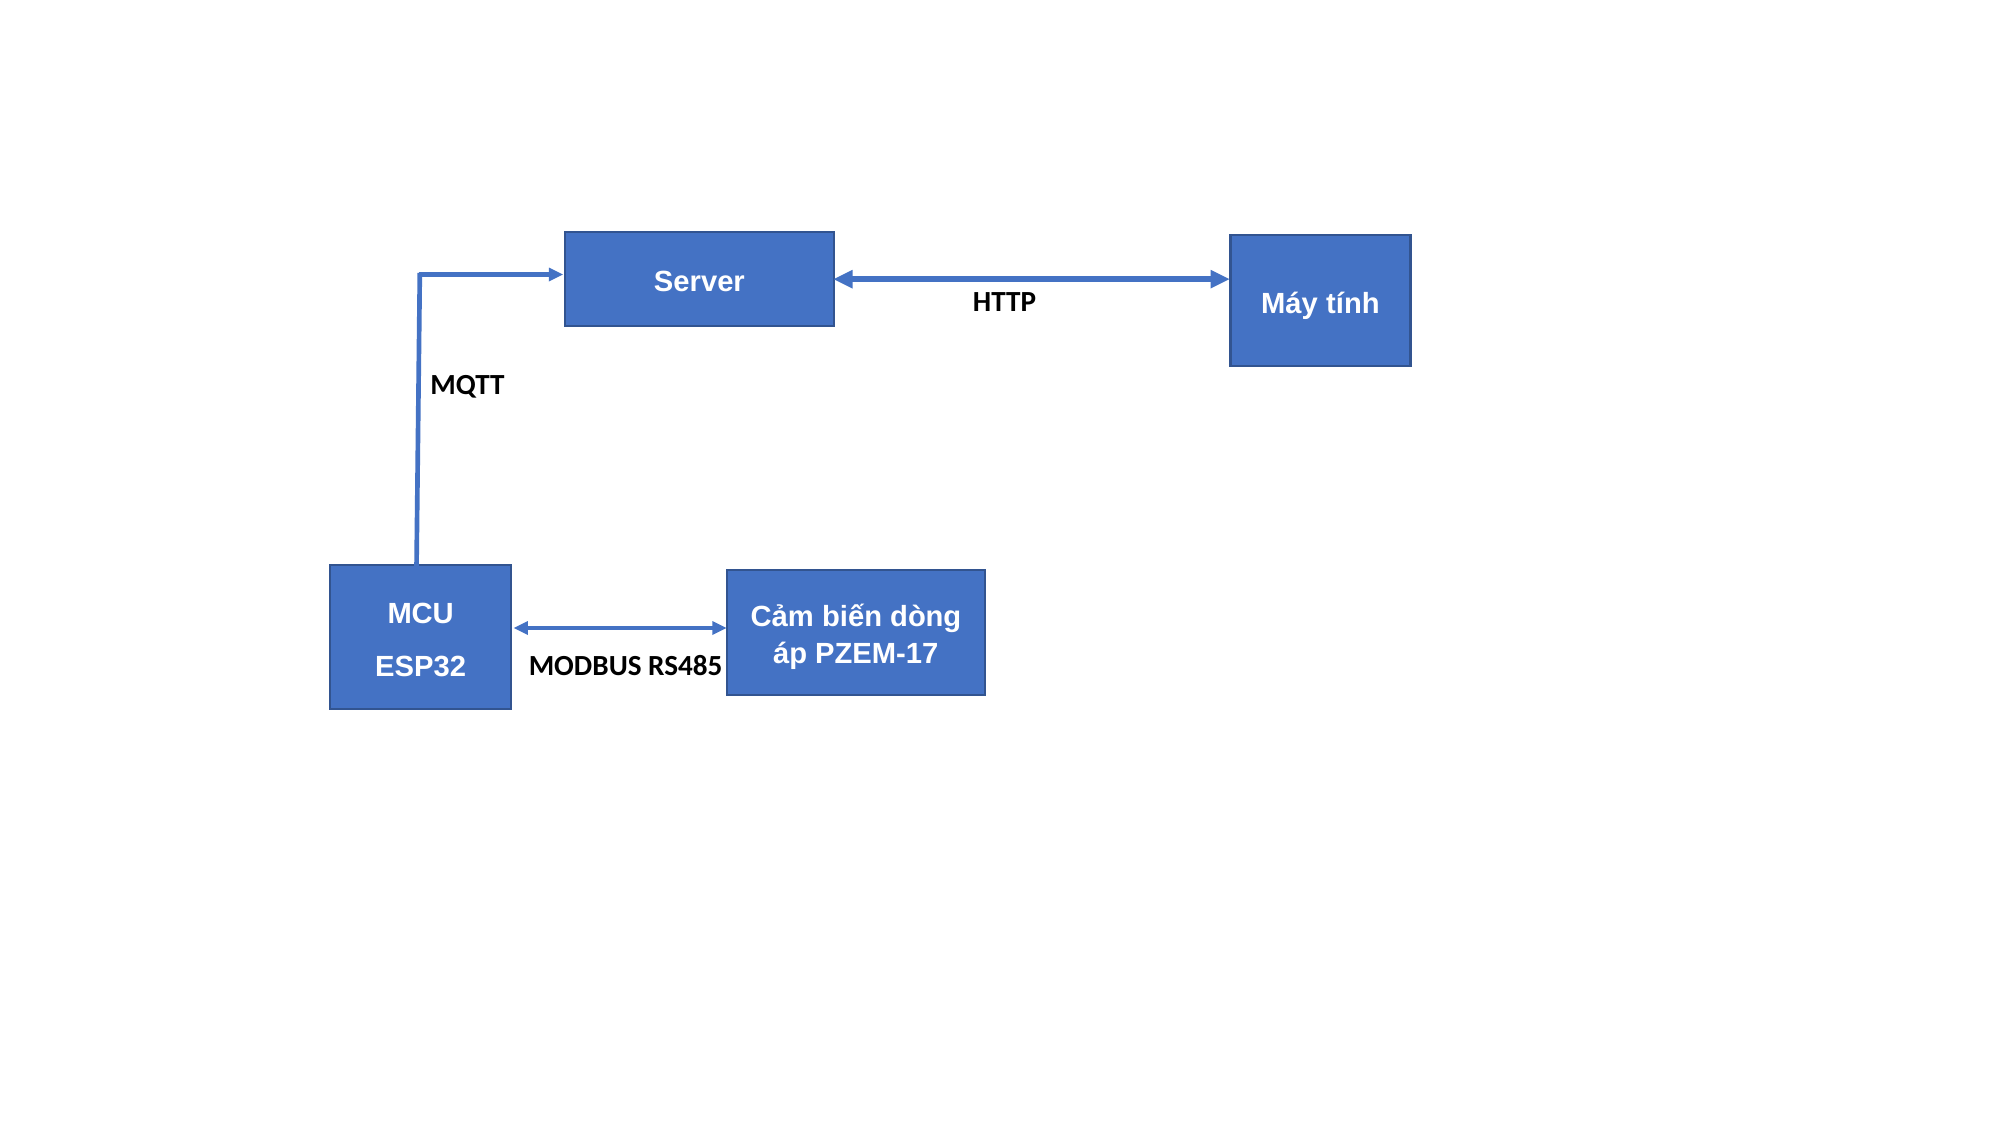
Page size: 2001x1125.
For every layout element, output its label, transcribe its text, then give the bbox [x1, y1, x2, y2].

text_box MQTT [421, 355, 578, 416]
text_box Cảm biến dòng áp PZEM-17 [726, 569, 986, 696]
text_box Server [564, 231, 835, 327]
text_box HTTP [958, 273, 1128, 279]
text_box HTTP [958, 280, 1128, 334]
text_box Máy tính [1229, 234, 1412, 367]
text_box MODBUS RS485 [513, 637, 768, 720]
text_box MCU ESP32 [329, 564, 512, 710]
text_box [416, 272, 420, 569]
